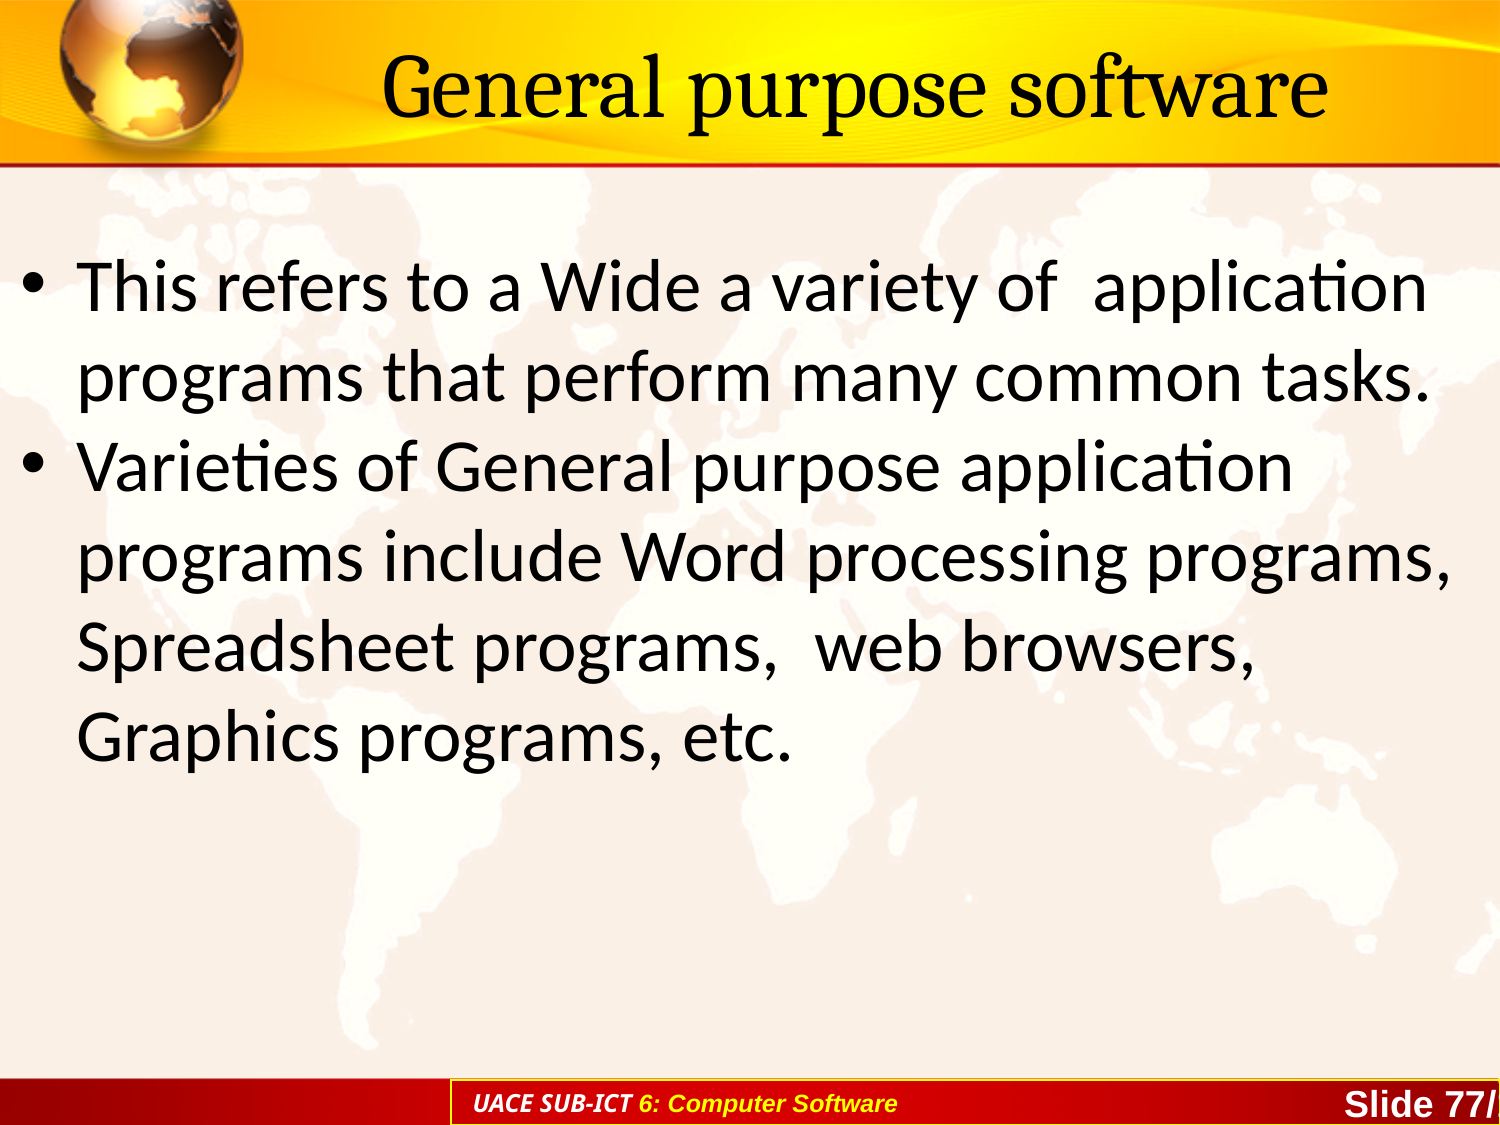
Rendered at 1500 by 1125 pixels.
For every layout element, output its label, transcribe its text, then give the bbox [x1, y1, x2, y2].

list This refers to a Wide a variety of application programs that perform many common tasks. Varieties of General purpose application programs include Word processing programs, Spreadsheet programs, web browsers, Graphics programs, etc. [4, 228, 1496, 1047]
picture [452, 1081, 1499, 1124]
picture [0, 0, 1500, 1125]
title General purpose software [212, 0, 1500, 163]
